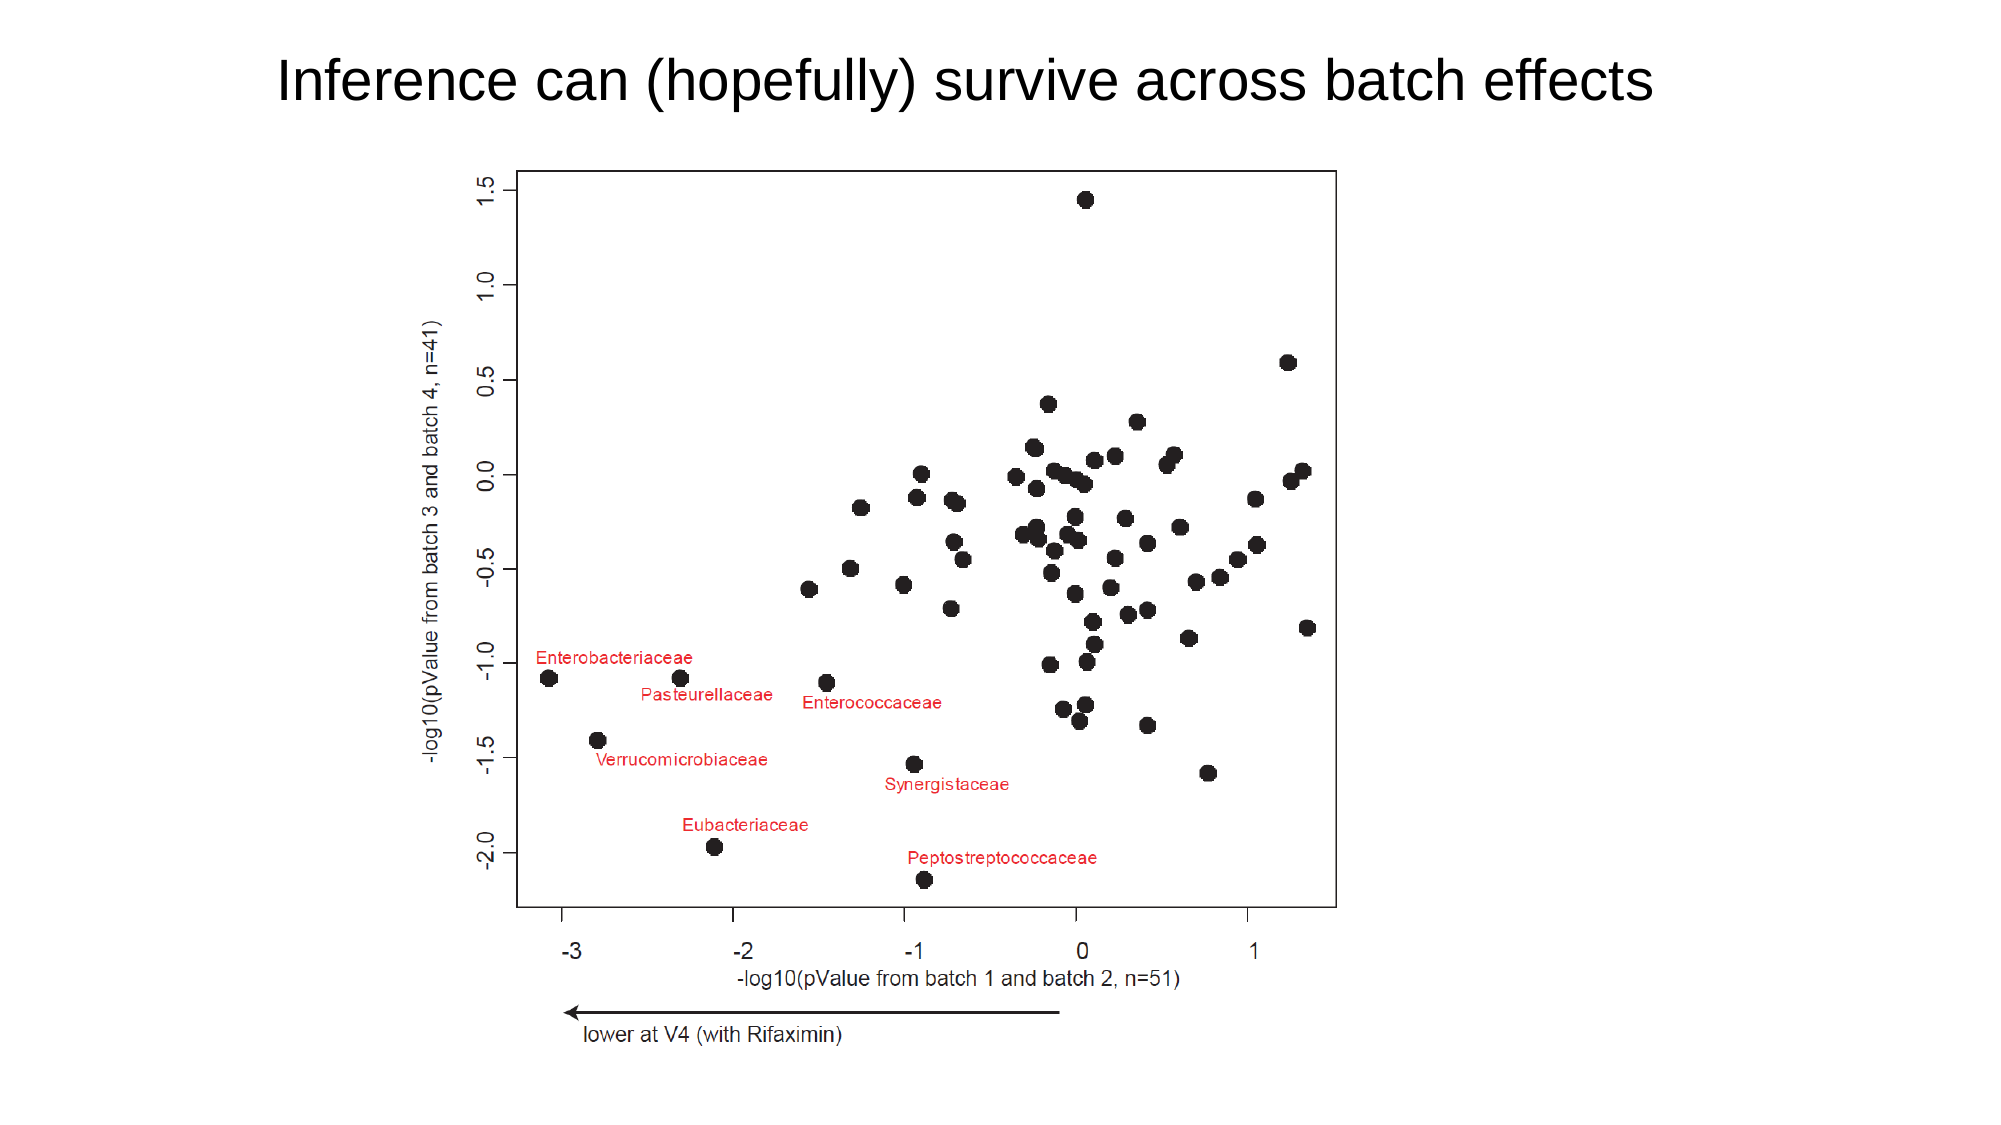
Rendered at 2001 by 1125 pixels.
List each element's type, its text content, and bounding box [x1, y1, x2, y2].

text_box Inference can (hopefully) survive across batch effects [261, 35, 1672, 120]
picture [314, 141, 1436, 1055]
